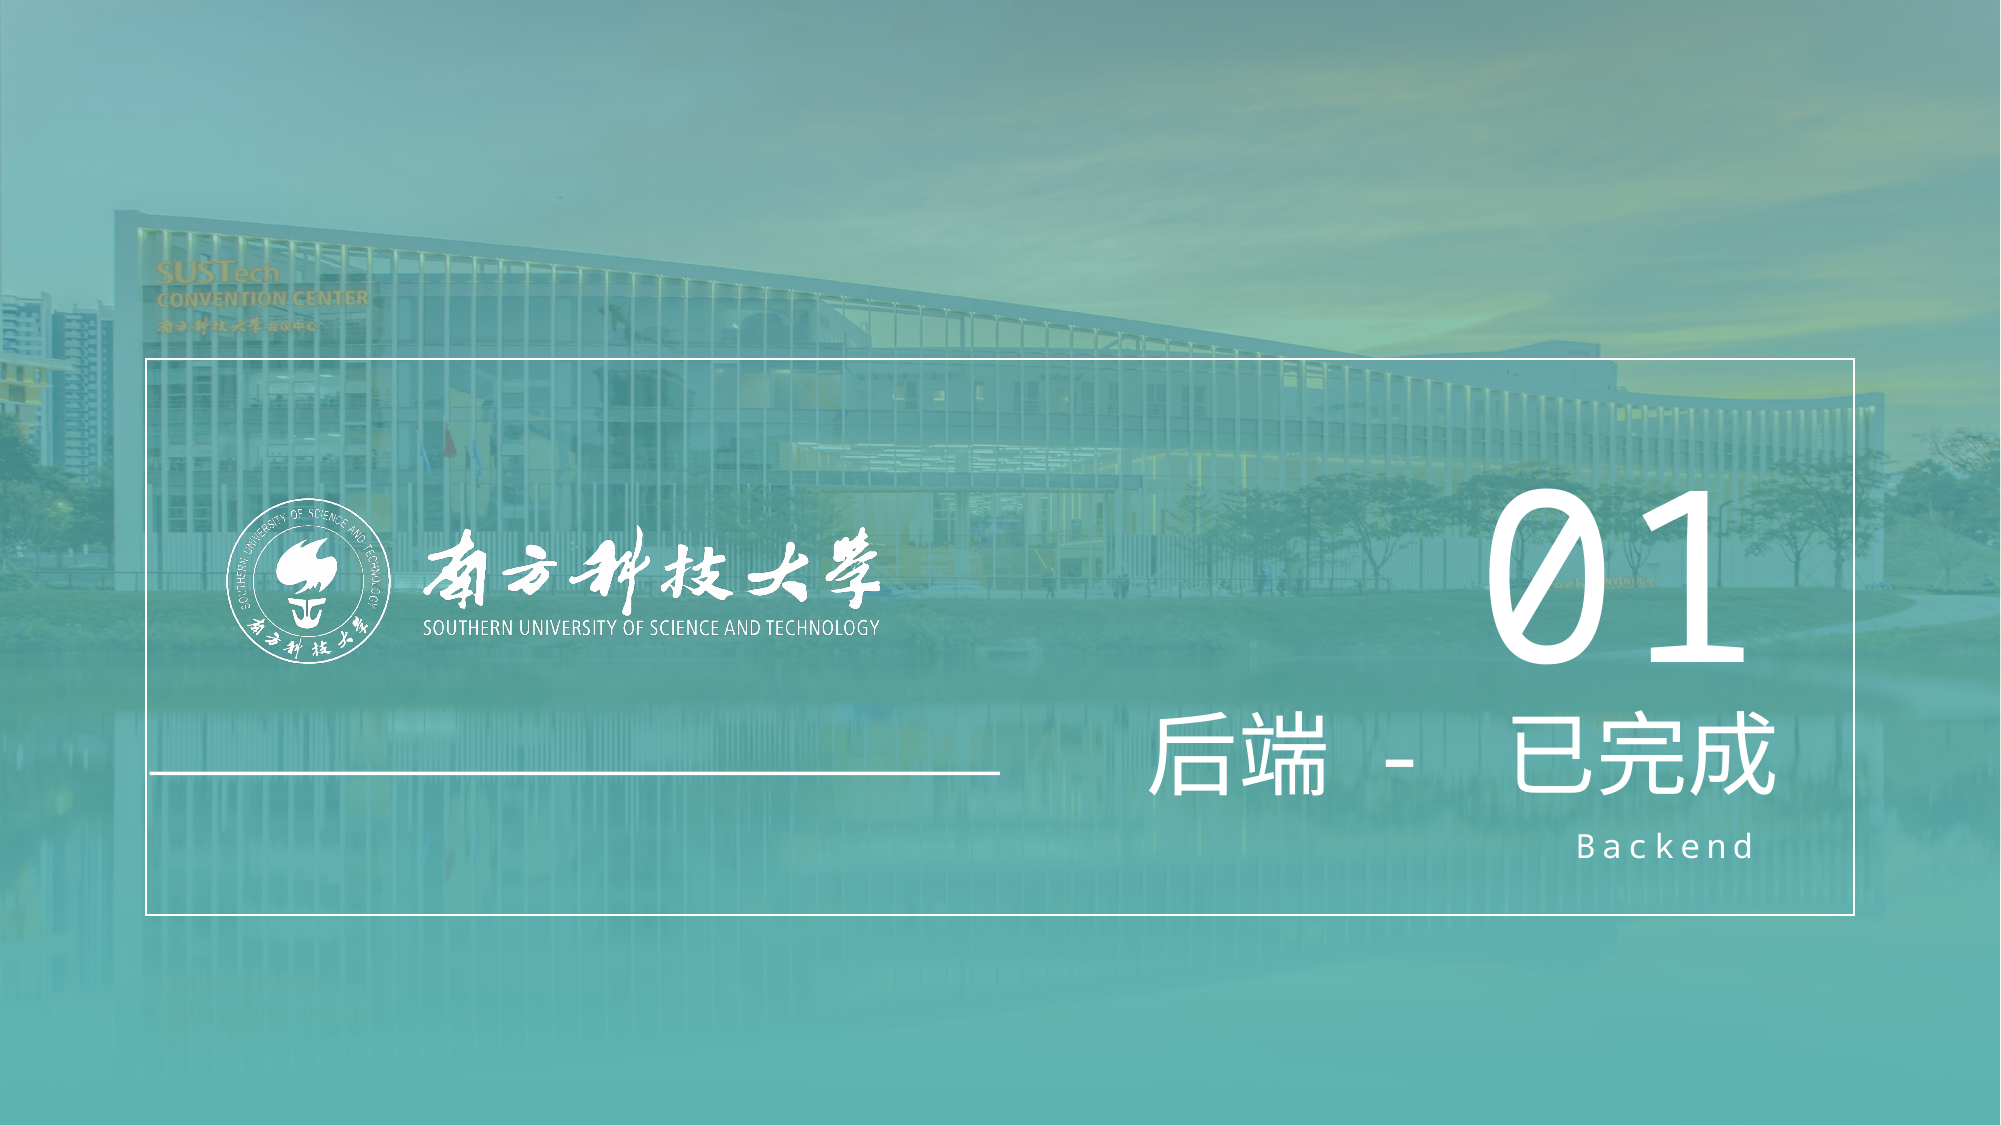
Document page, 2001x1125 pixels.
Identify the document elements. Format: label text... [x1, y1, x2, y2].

text_box 01 [1461, 415, 1778, 689]
picture [226, 498, 880, 664]
text_box [0, 0, 2000, 1125]
text_box Backend [1241, 817, 1795, 873]
text_box 后端 - 已完成 [905, 689, 1795, 815]
text_box [149, 771, 905, 776]
text_box [145, 358, 1855, 916]
